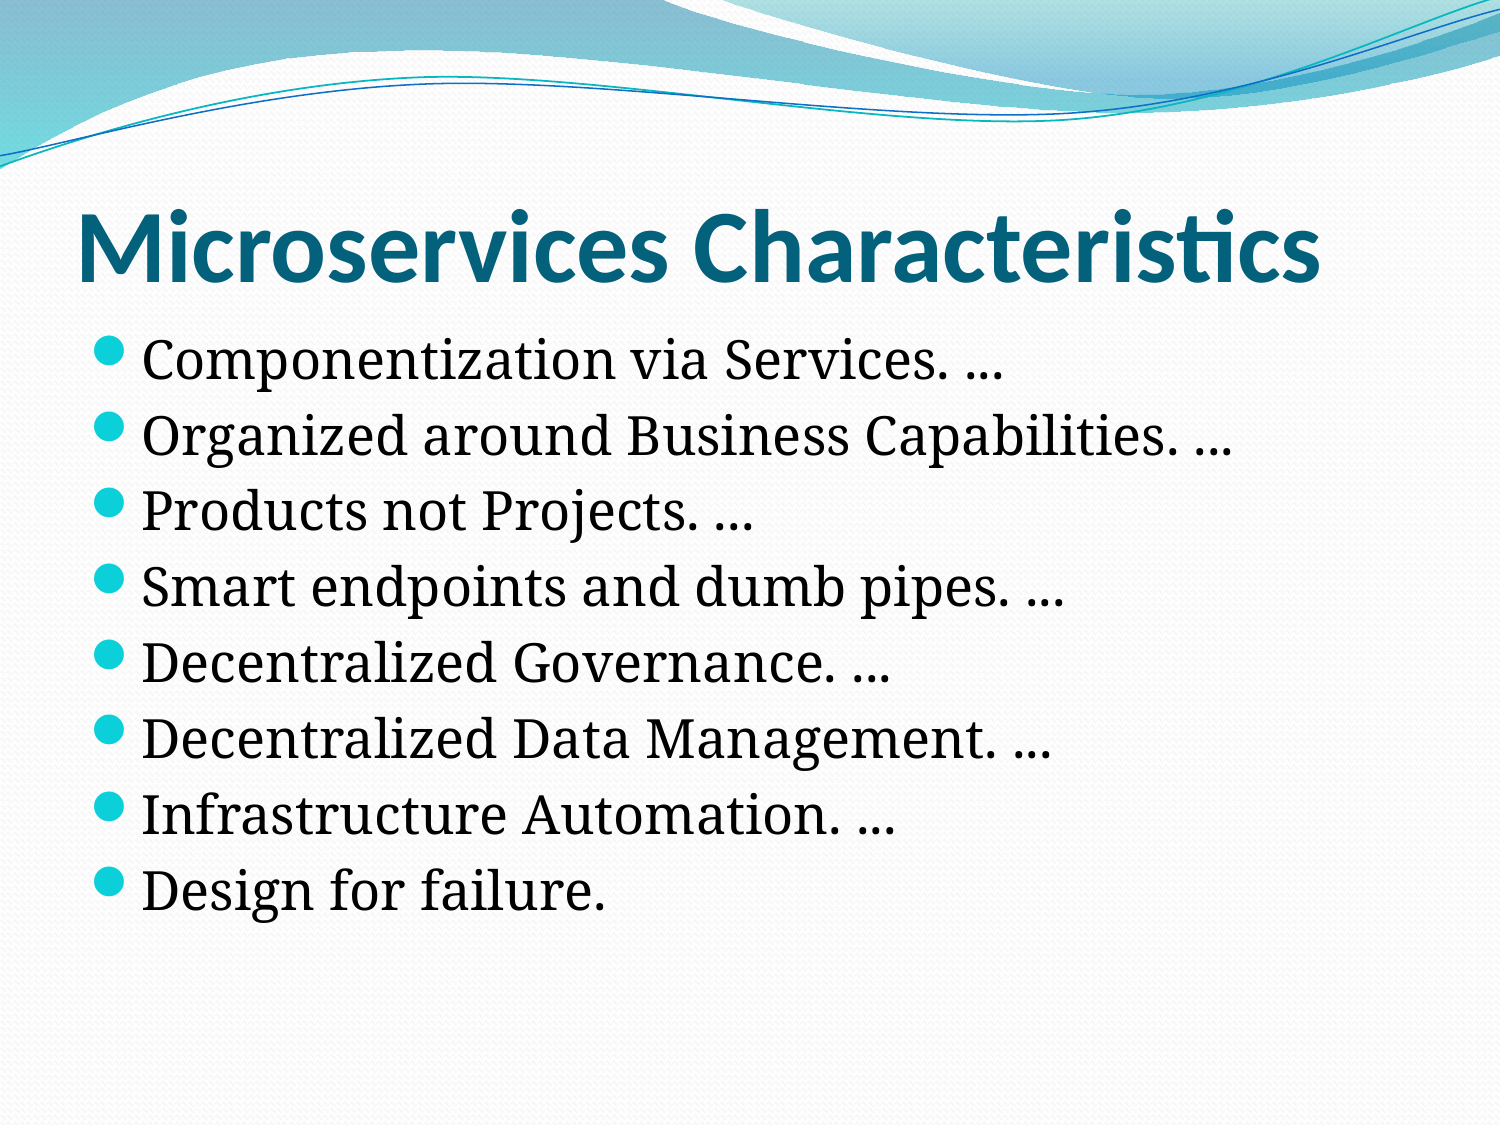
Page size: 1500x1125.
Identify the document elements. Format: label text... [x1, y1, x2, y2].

title Microservices Characteristics [75, 115, 1425, 303]
list Componentization via Services. ... Organized around Business Capabilities. ... Products not Projects. ... Smart endpoints and dumb pipes. ... Decentralized Governance. ... Decentralized Data Management. ... Infrastructure Automation. ... Design for failure. [75, 317, 1425, 1038]
